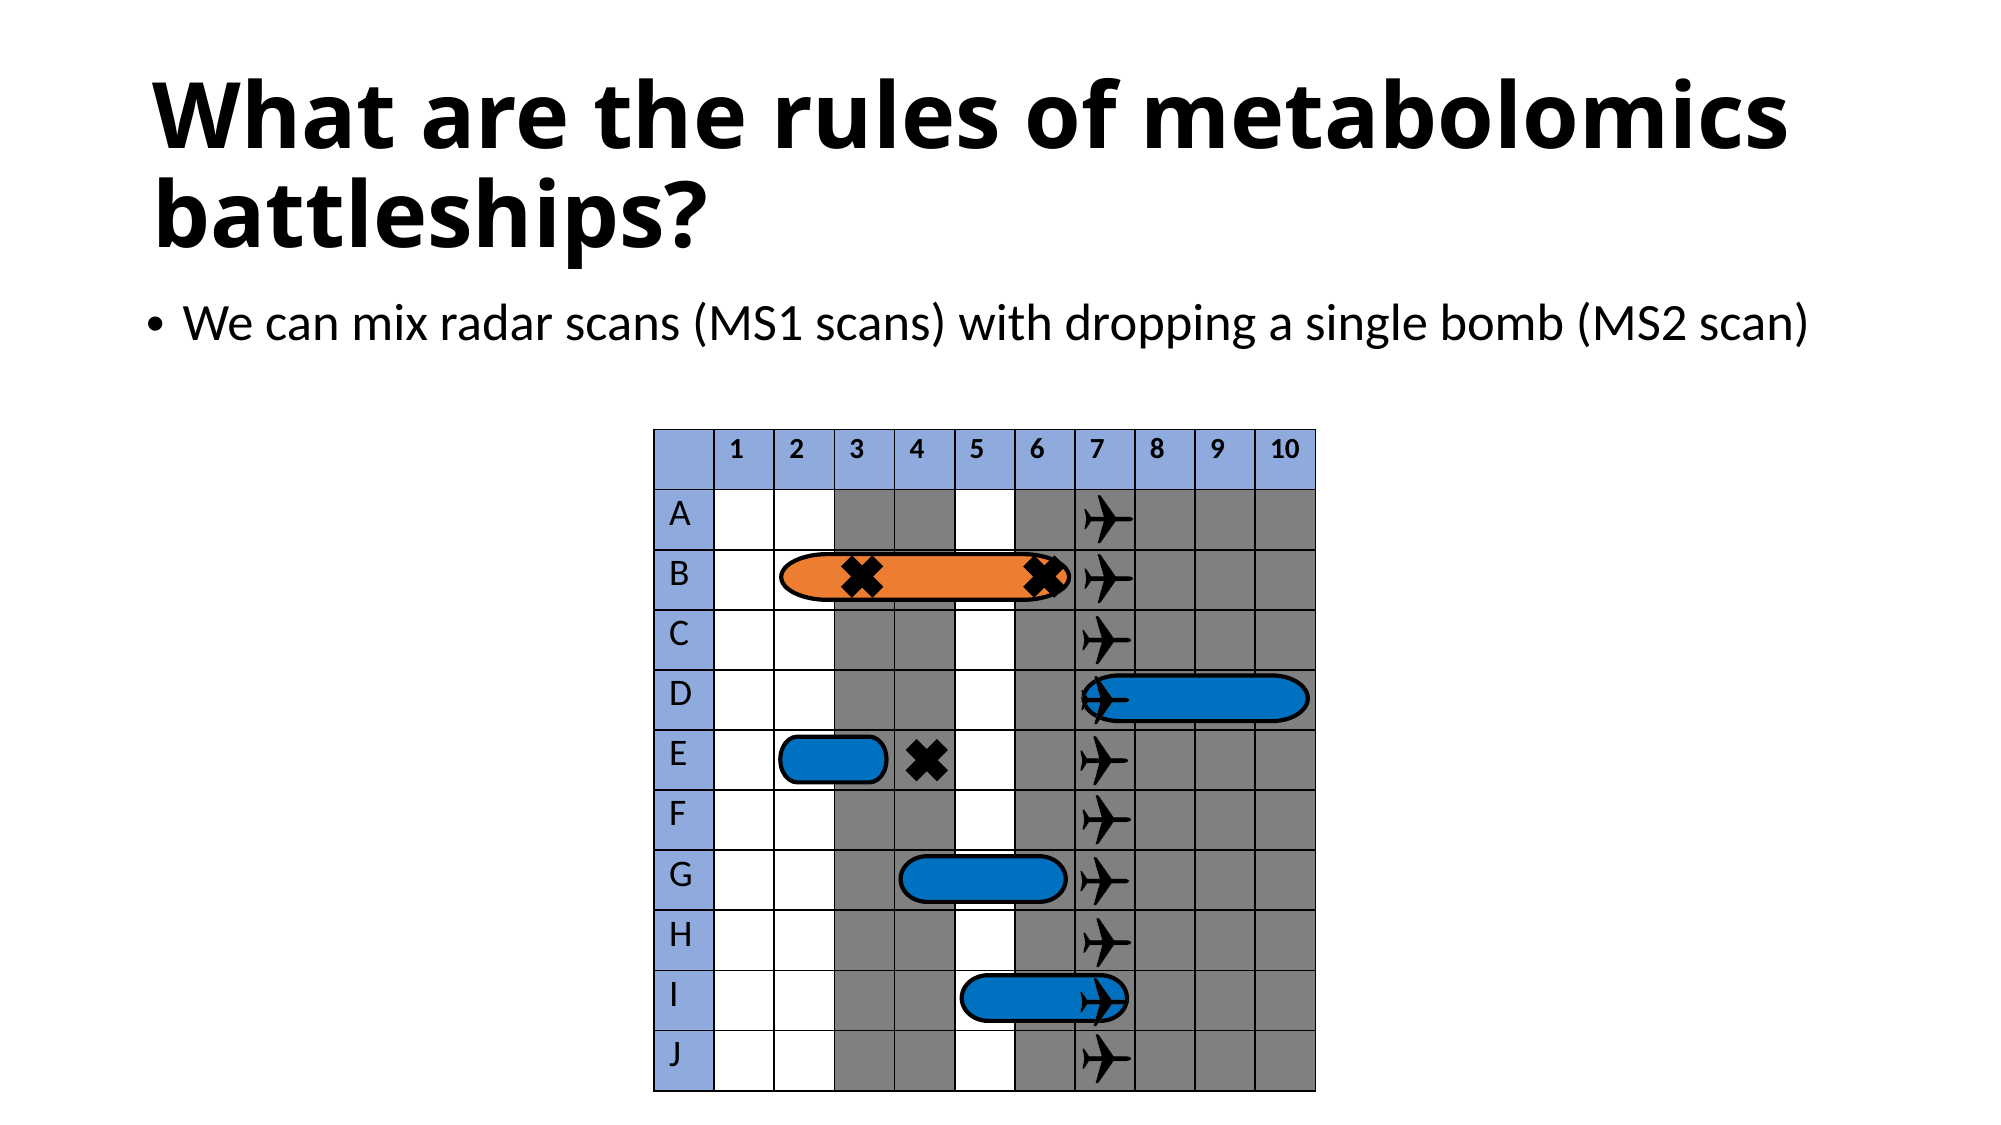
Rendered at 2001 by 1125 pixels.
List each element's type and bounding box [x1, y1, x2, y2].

table_cell [1196, 1031, 1254, 1090]
text_box [779, 735, 888, 784]
table_cell [1016, 611, 1074, 669]
table_cell [775, 1031, 834, 1090]
table_cell [715, 791, 773, 849]
table_cell [1256, 791, 1315, 849]
table_cell [715, 551, 773, 609]
table_cell [1256, 911, 1315, 970]
table_cell [835, 971, 894, 1030]
table_cell [895, 911, 954, 970]
table_cell [1256, 671, 1315, 729]
table_cell [1136, 731, 1194, 789]
table_header [1076, 430, 1134, 489]
table_header [715, 430, 773, 489]
table_cell [715, 1031, 773, 1090]
table_cell [956, 731, 1014, 789]
table_header [1256, 430, 1315, 489]
table_cell [956, 971, 1014, 1030]
table_cell [1196, 911, 1254, 970]
table_cell [1016, 791, 1074, 849]
table_cell [1136, 851, 1194, 909]
table_cell [1136, 791, 1194, 849]
table_cell [1136, 971, 1194, 1030]
table_cell [775, 551, 834, 609]
text_box [131, 294, 1929, 396]
table_cell [895, 671, 954, 729]
table_cell [1076, 490, 1134, 549]
table_cell [895, 851, 954, 909]
table_cell [775, 911, 834, 970]
table_cell [715, 971, 773, 1030]
table_cell [715, 490, 773, 549]
table_cell [835, 490, 894, 549]
table_cell [1256, 971, 1315, 1030]
table_header [775, 430, 834, 489]
title [137, 59, 1863, 278]
table_cell [895, 971, 954, 1030]
table_cell [956, 671, 1014, 729]
table_cell [956, 490, 1014, 549]
table_cell [895, 611, 954, 669]
table_cell [655, 791, 713, 849]
table_cell [655, 671, 713, 729]
table_cell [715, 911, 773, 970]
table_header [1016, 430, 1074, 489]
table_cell [895, 1031, 954, 1090]
table_cell [715, 611, 773, 669]
table_cell [956, 903, 1014, 909]
table_cell [1076, 1031, 1134, 1090]
table_cell [956, 601, 1014, 609]
table_cell [1256, 551, 1315, 609]
table_cell [835, 791, 894, 849]
table_cell [1256, 731, 1315, 789]
table_cell [1016, 551, 1074, 609]
table_cell [1196, 490, 1254, 549]
table_cell [655, 1031, 713, 1090]
table_header [956, 430, 1014, 489]
table_cell [835, 601, 894, 609]
table_cell [895, 731, 954, 789]
table_cell [775, 731, 834, 789]
table_cell [1136, 551, 1194, 609]
table_cell [775, 490, 834, 549]
table_cell [1136, 1031, 1194, 1090]
table_cell [1196, 731, 1254, 789]
table_cell [775, 971, 834, 1030]
table_cell [655, 851, 713, 909]
table_cell [1196, 551, 1254, 609]
table_cell [775, 791, 834, 849]
table_cell [835, 911, 894, 970]
table_cell [1016, 1031, 1074, 1090]
table_cell [835, 851, 894, 909]
table_header [1136, 430, 1194, 489]
table_cell [956, 851, 1014, 855]
table_cell [655, 911, 713, 970]
table_cell [835, 731, 894, 789]
table_header [655, 430, 713, 489]
table_cell [1016, 1022, 1074, 1030]
table_cell [1256, 851, 1315, 909]
table_cell [715, 731, 773, 789]
table_cell [1196, 791, 1254, 849]
table_cell [715, 851, 773, 909]
table_cell [655, 490, 713, 549]
table_cell [775, 671, 834, 729]
table_cell [1136, 490, 1194, 549]
table_header [895, 430, 954, 489]
table_cell [956, 911, 1014, 970]
table_cell [1196, 723, 1254, 729]
table_cell [835, 611, 894, 669]
table_header [1196, 430, 1254, 489]
table_cell [1016, 851, 1074, 909]
table_cell [775, 611, 834, 669]
table_cell [835, 1031, 894, 1090]
text_box [960, 493, 1309, 1085]
table_cell [895, 791, 954, 849]
table_cell [1016, 731, 1074, 789]
table_cell [715, 671, 773, 729]
table_cell [956, 611, 1014, 669]
table_cell [895, 490, 954, 549]
table_cell [655, 731, 713, 789]
table_header [835, 430, 894, 489]
table_cell [1136, 723, 1194, 729]
text_box [905, 739, 948, 782]
table_cell [835, 671, 894, 729]
table_cell [1256, 611, 1315, 669]
table_cell [956, 1031, 1014, 1090]
table_cell [1196, 971, 1254, 1030]
text_box [899, 855, 1067, 903]
table_cell [655, 611, 713, 669]
table_cell [1016, 911, 1074, 970]
table_cell [1136, 911, 1194, 970]
table_cell [956, 791, 1014, 849]
text_box [780, 553, 1071, 601]
table_cell [655, 971, 713, 1030]
table_cell [1196, 611, 1254, 669]
table_cell [655, 551, 713, 609]
table_cell [1256, 490, 1315, 549]
table_cell [895, 601, 954, 609]
table_cell [1196, 851, 1254, 909]
table_cell [1136, 611, 1194, 669]
table_cell [1016, 671, 1074, 729]
table_cell [1256, 1031, 1315, 1090]
table_cell [775, 851, 834, 909]
table_cell [1016, 490, 1074, 549]
